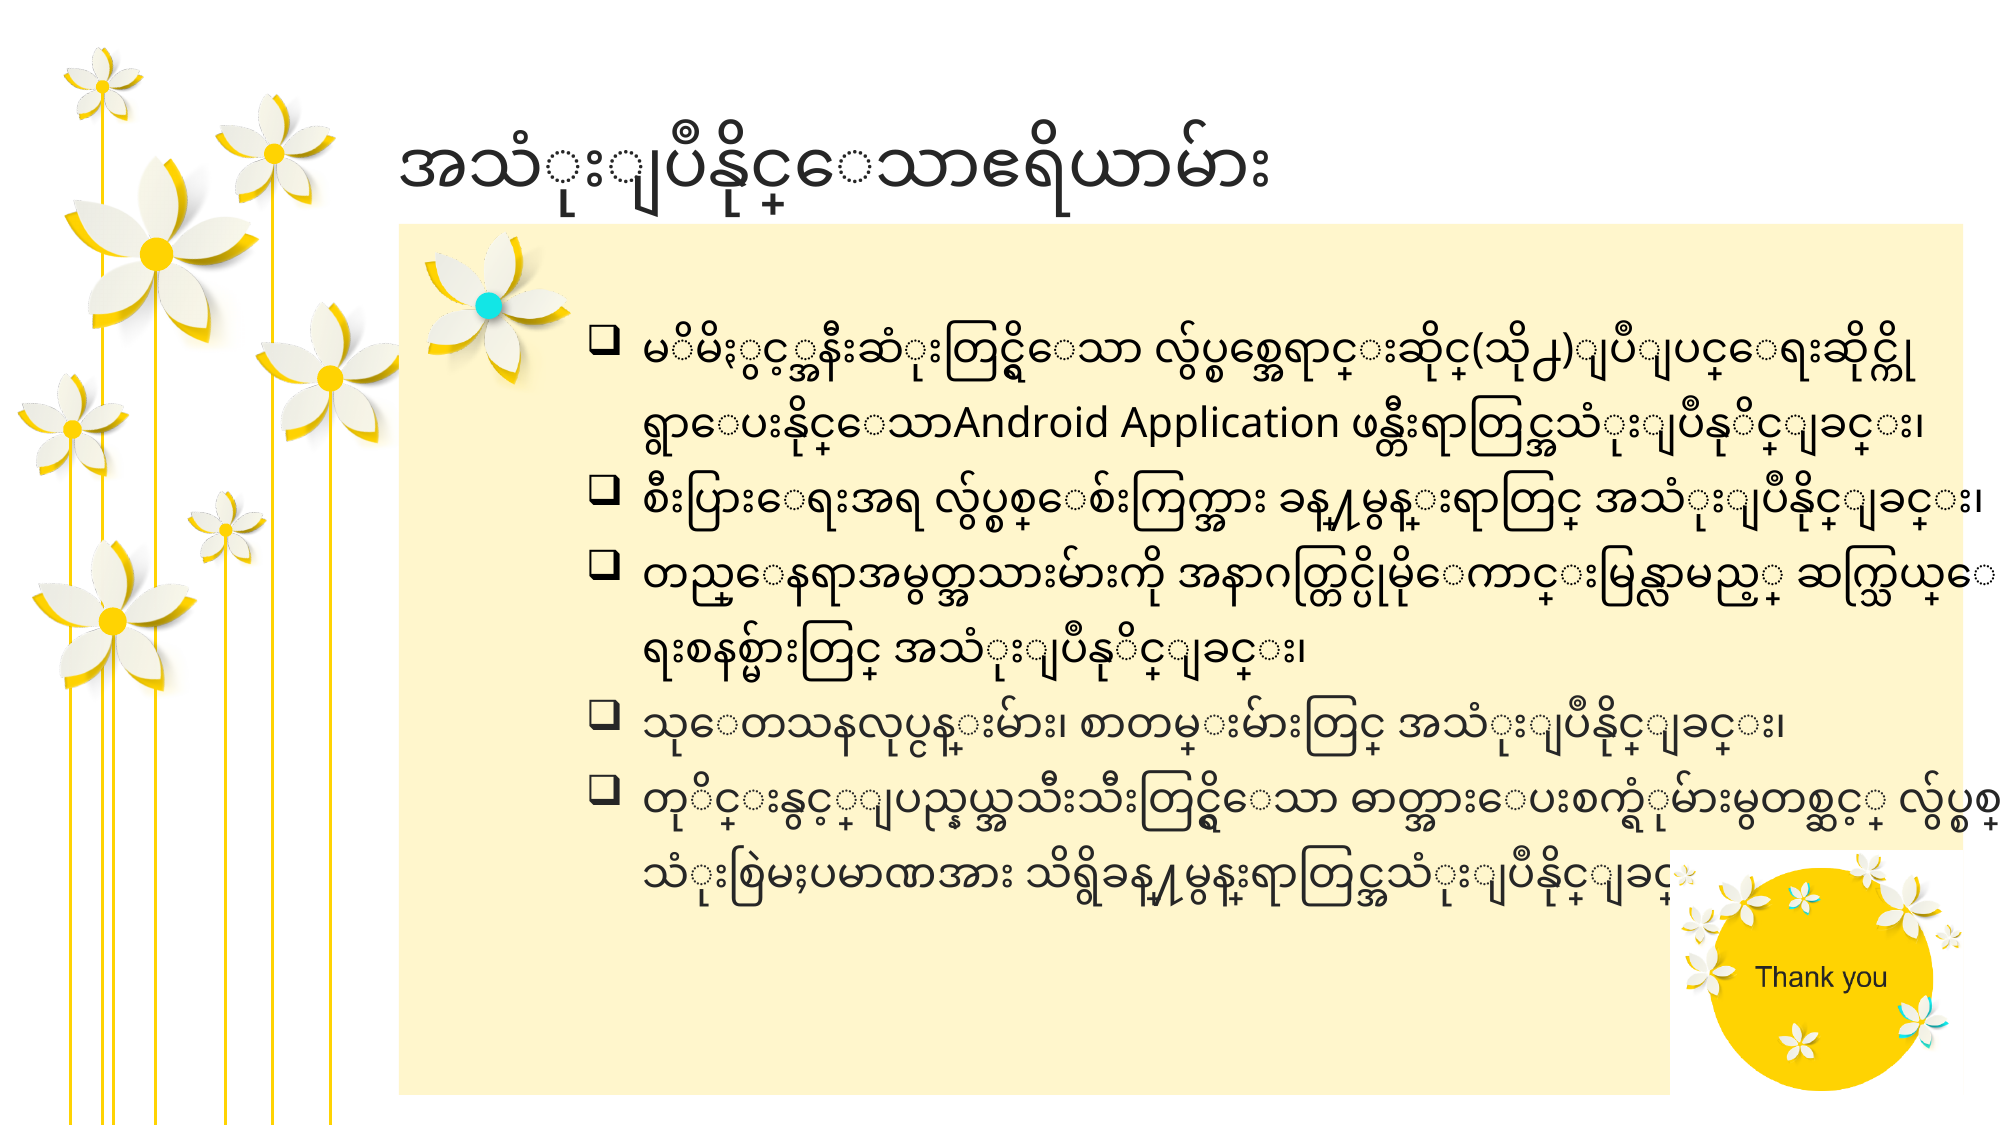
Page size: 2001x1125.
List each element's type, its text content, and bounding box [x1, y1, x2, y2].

picture [1669, 850, 1964, 1095]
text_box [398, 223, 2000, 1125]
picture [183, 481, 279, 583]
picture [11, 78, 398, 504]
picture [59, 37, 156, 140]
picture [22, 518, 224, 732]
list အသံုးျပဳနိုင္ေသာဧရိယာမ်ား [382, 105, 1939, 224]
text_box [424, 231, 570, 396]
